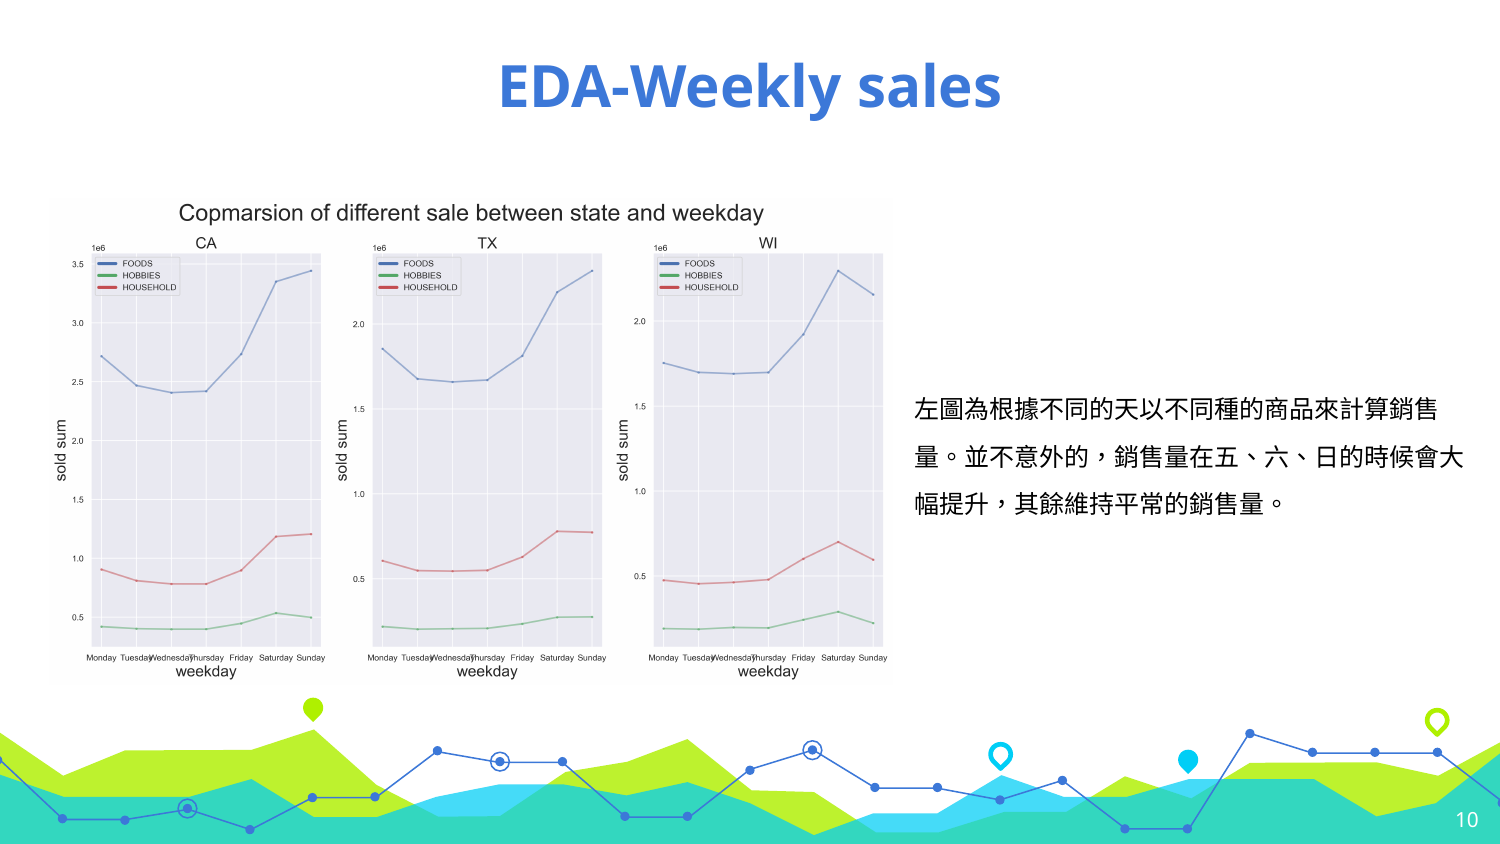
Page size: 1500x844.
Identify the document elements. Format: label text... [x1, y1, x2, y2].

text_box 左圖為根據不同的天以不同種的商品來計算銷售量。並不意外的，銷售量在五、六、日的時候會大幅提升，其餘維持平常的銷售量。 [899, 367, 1494, 527]
title EDA-Weekly sales [19, 29, 1481, 134]
picture [49, 197, 893, 685]
slide_number 10 [1403, 791, 1494, 844]
